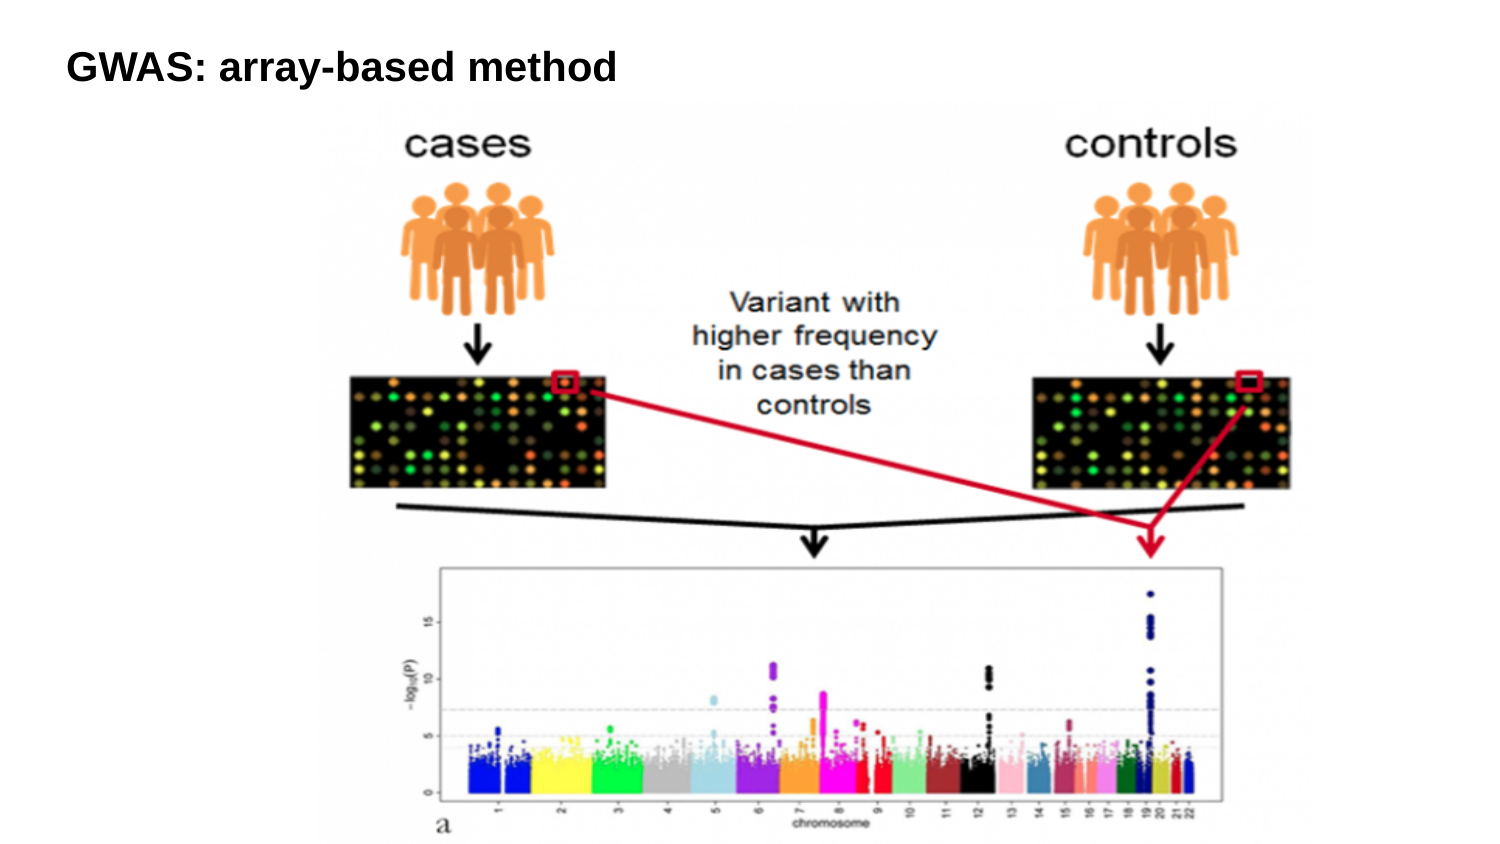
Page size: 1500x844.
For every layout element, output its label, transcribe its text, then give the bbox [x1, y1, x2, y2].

picture [317, 99, 1313, 844]
title GWAS: array-based method [51, 25, 1449, 101]
